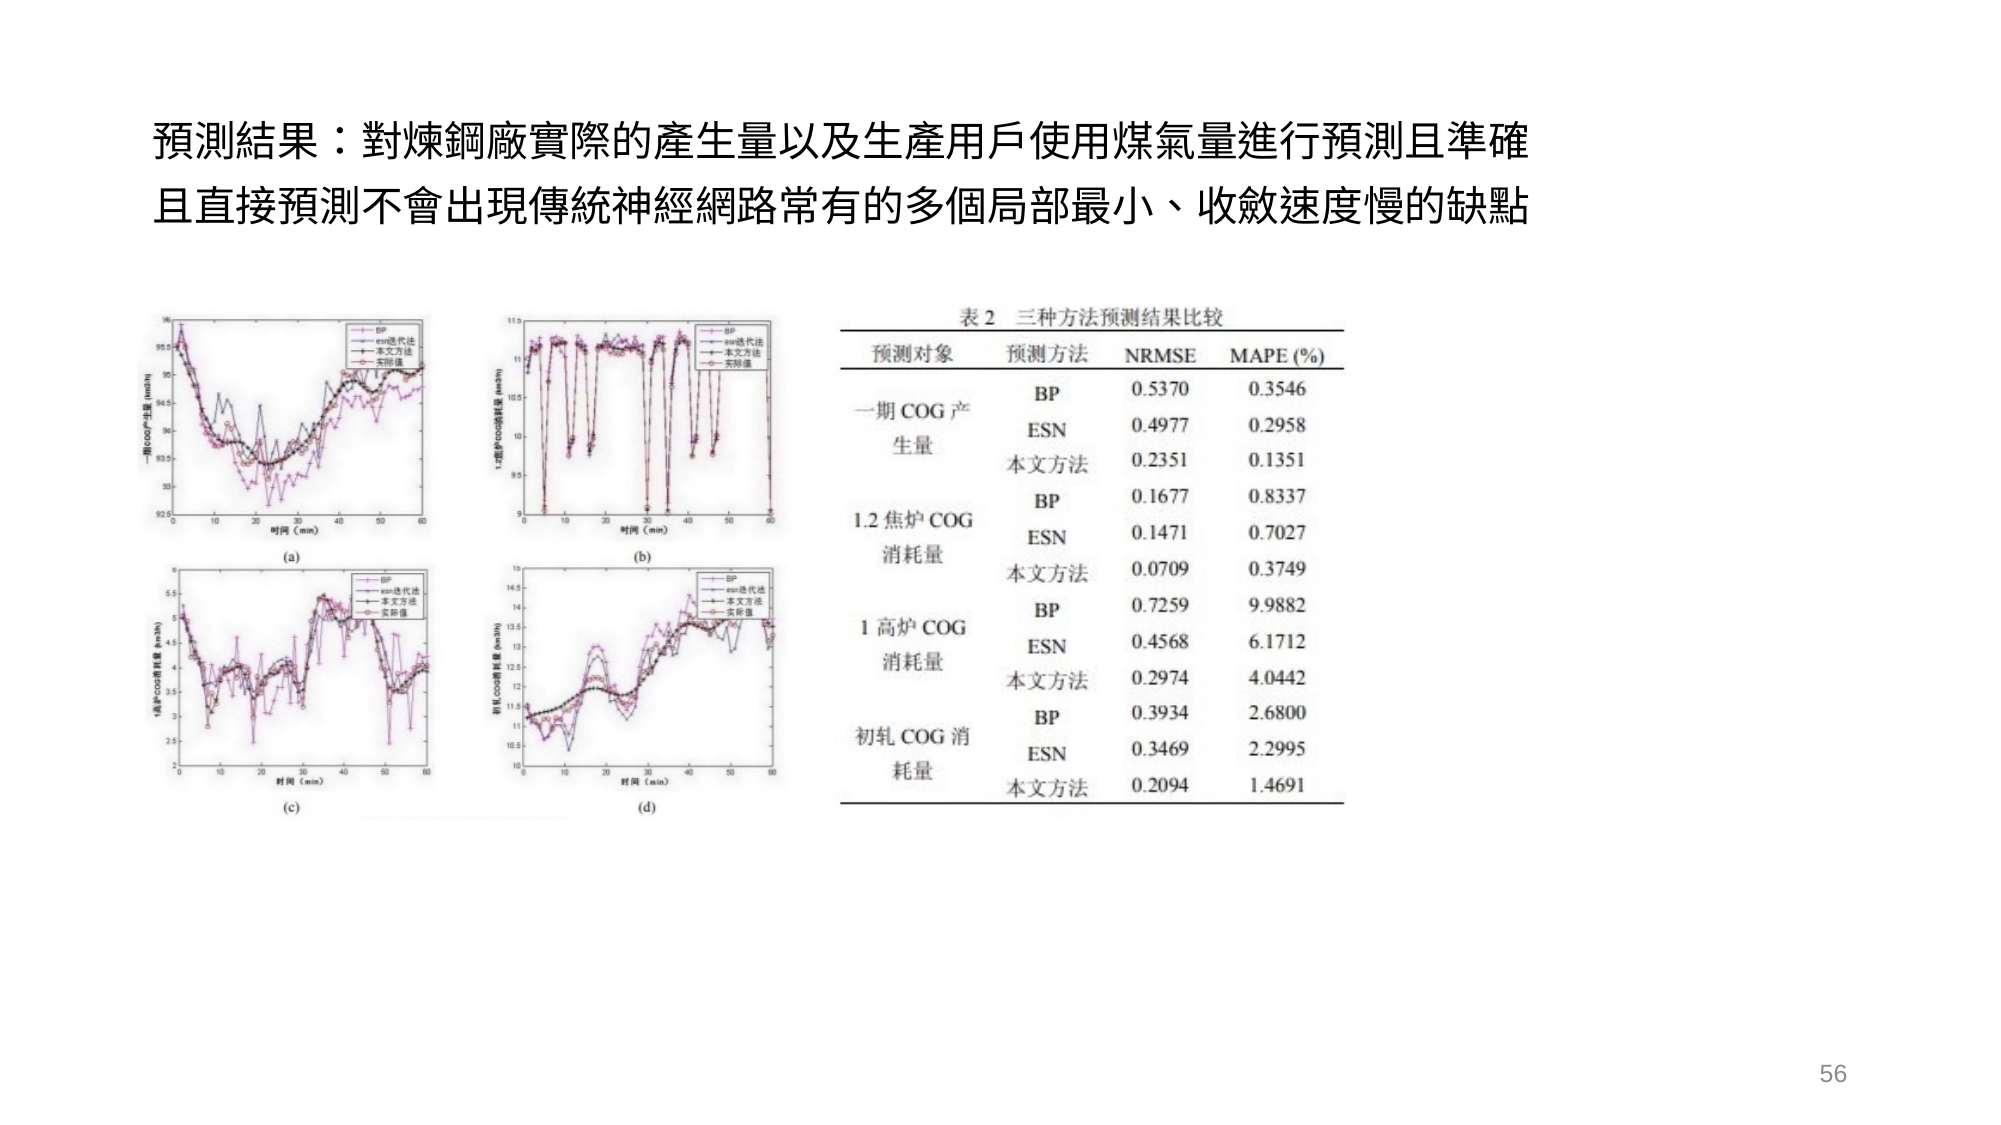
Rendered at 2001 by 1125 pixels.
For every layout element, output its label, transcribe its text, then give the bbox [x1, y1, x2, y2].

slide_number 56 [1412, 1042, 1863, 1103]
picture [137, 292, 1379, 820]
list 預測結果：對煉鋼廠實際的產生量以及生產用戶使用煤氣量進行預測且準確 且直接預測不會出現傳統神經網路常有的多個局部最小、收斂速度慢的缺點 [137, 112, 1863, 1014]
